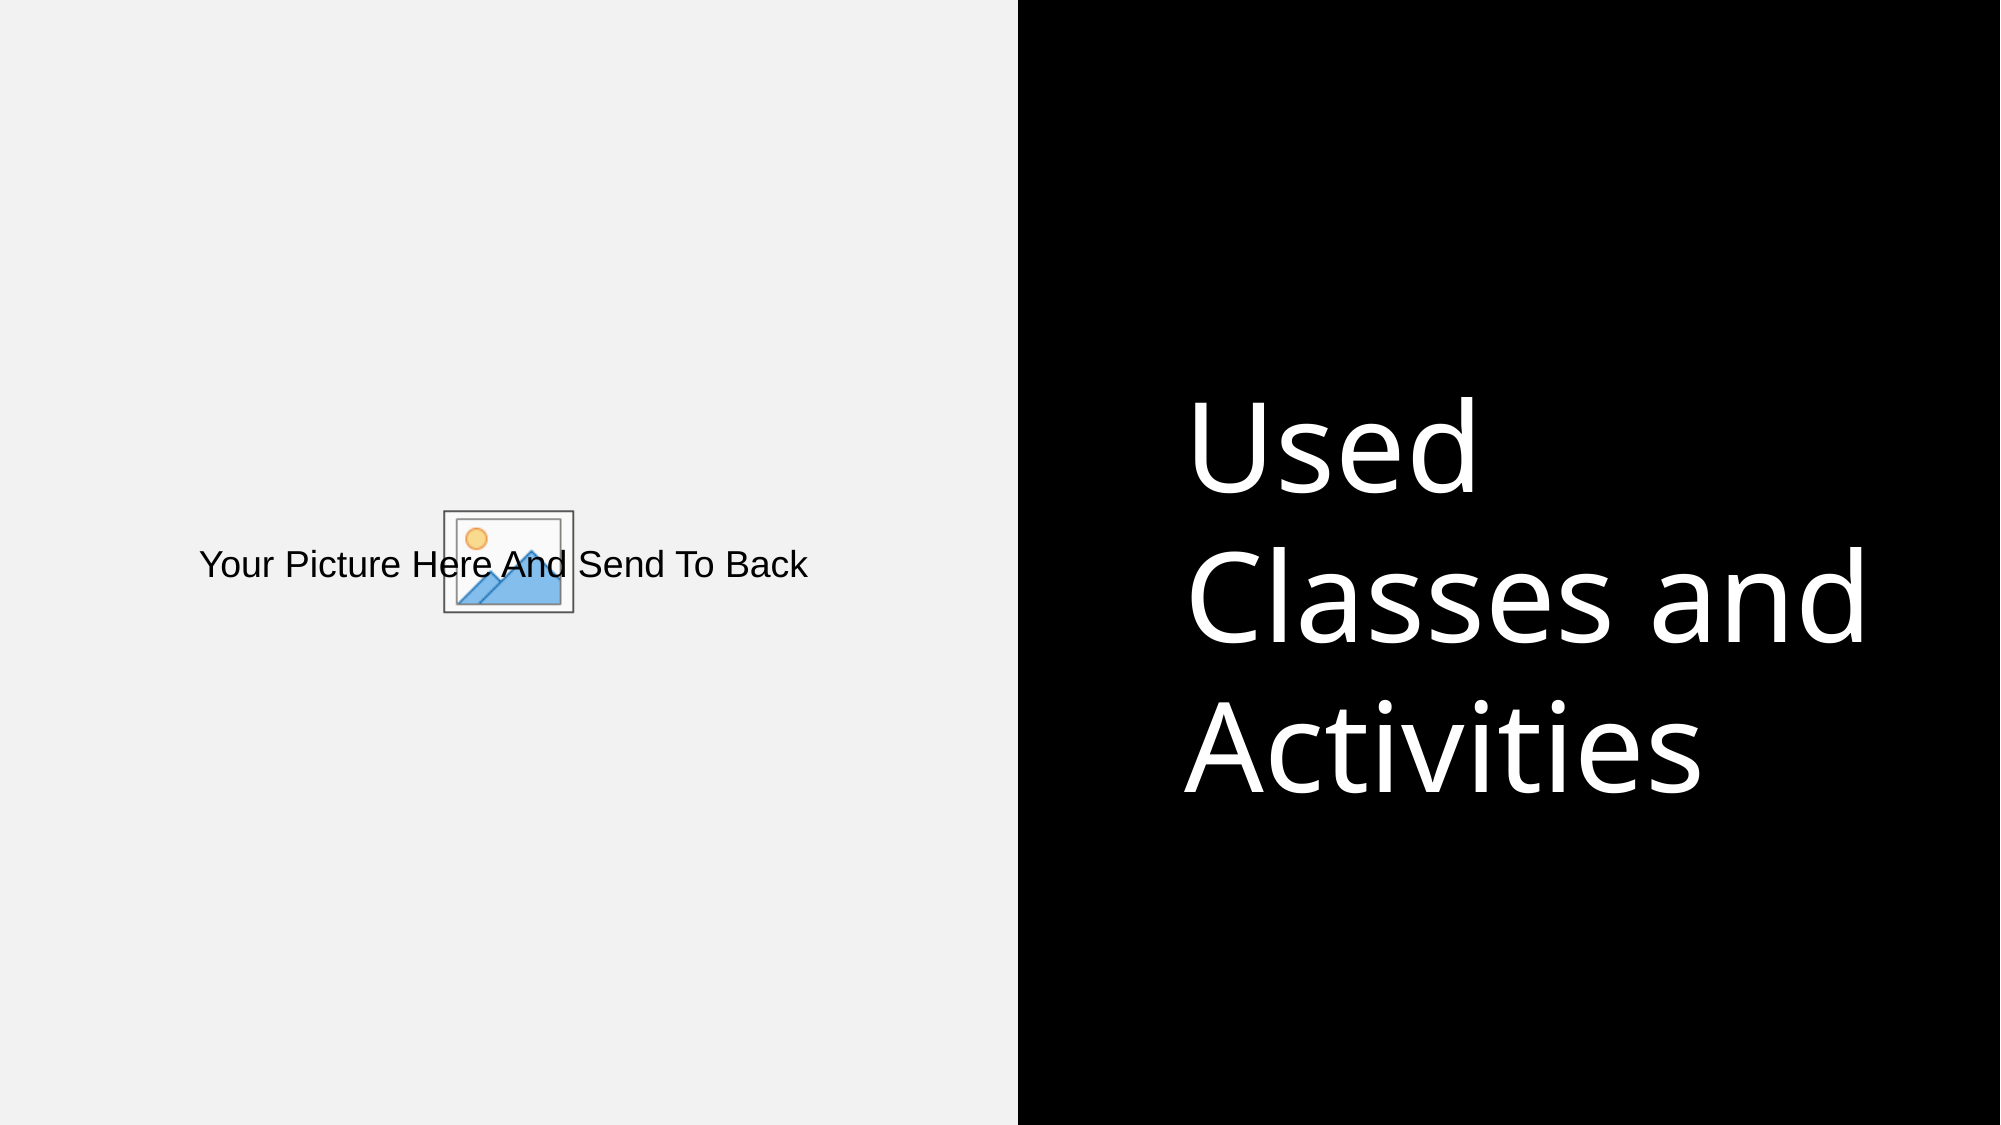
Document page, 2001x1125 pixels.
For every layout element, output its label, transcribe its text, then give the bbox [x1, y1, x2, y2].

picture [0, 0, 1019, 1125]
text_box Used Classes and Activities [1169, 360, 1907, 826]
